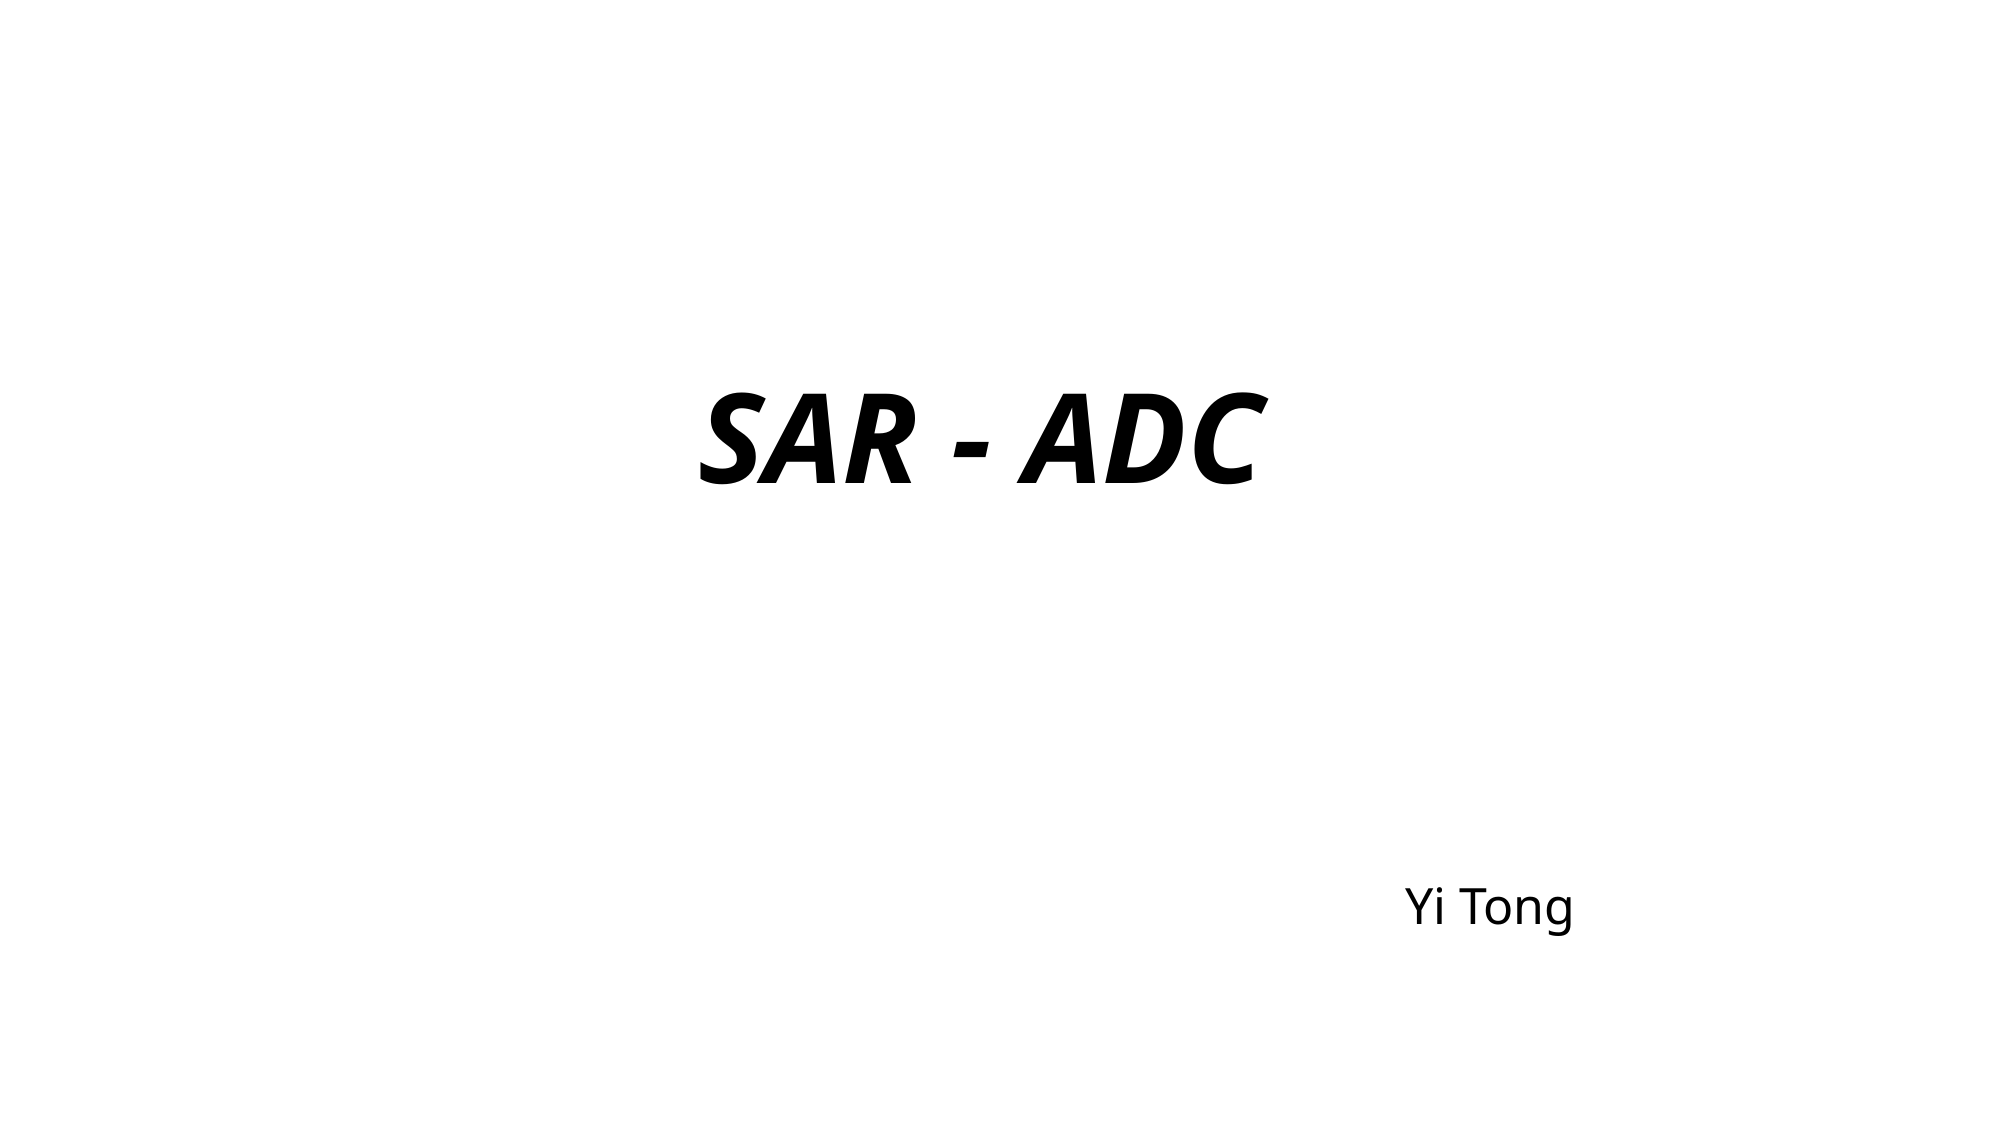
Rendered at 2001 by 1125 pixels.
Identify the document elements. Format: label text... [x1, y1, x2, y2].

text_box Yi Tong [798, 874, 2000, 954]
title SAR - ADC [415, 349, 1547, 519]
